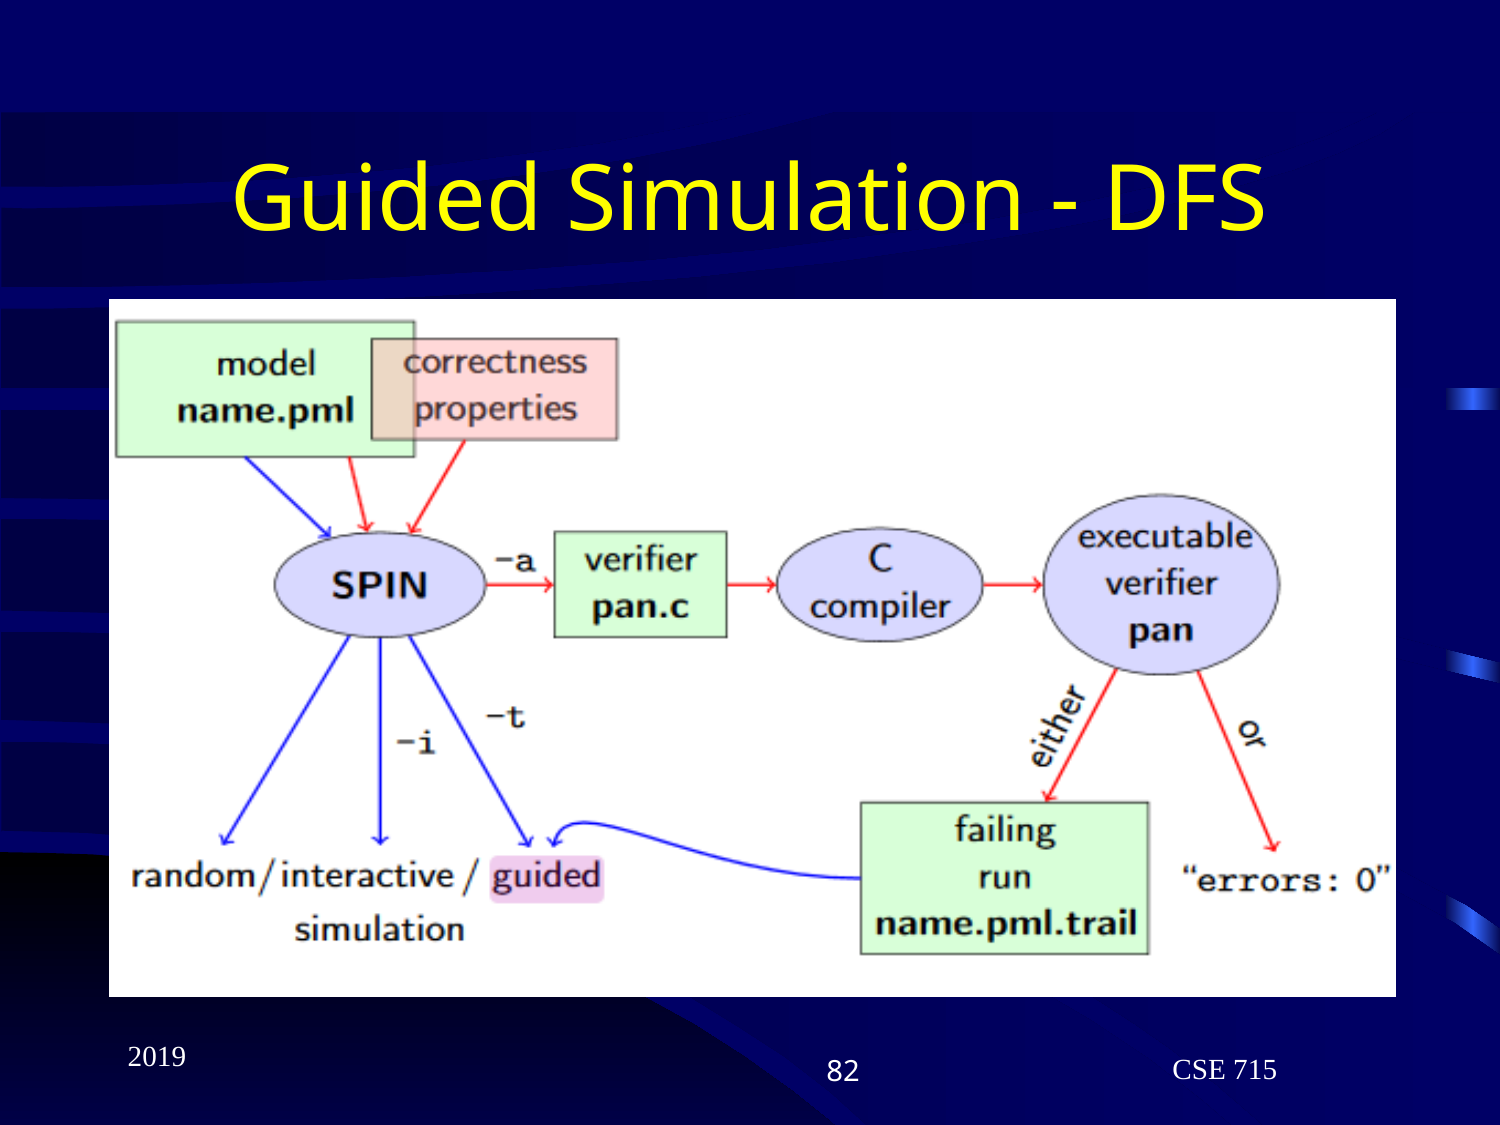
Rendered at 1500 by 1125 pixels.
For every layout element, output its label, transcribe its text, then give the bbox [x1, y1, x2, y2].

slide_number ‹#› [562, 1025, 875, 1100]
footer CSE 715 [987, 1025, 1463, 1100]
title Guided Simulation - DFS [112, 99, 1388, 288]
slide_number 2019 [112, 1012, 425, 1088]
picture [108, 298, 1396, 997]
